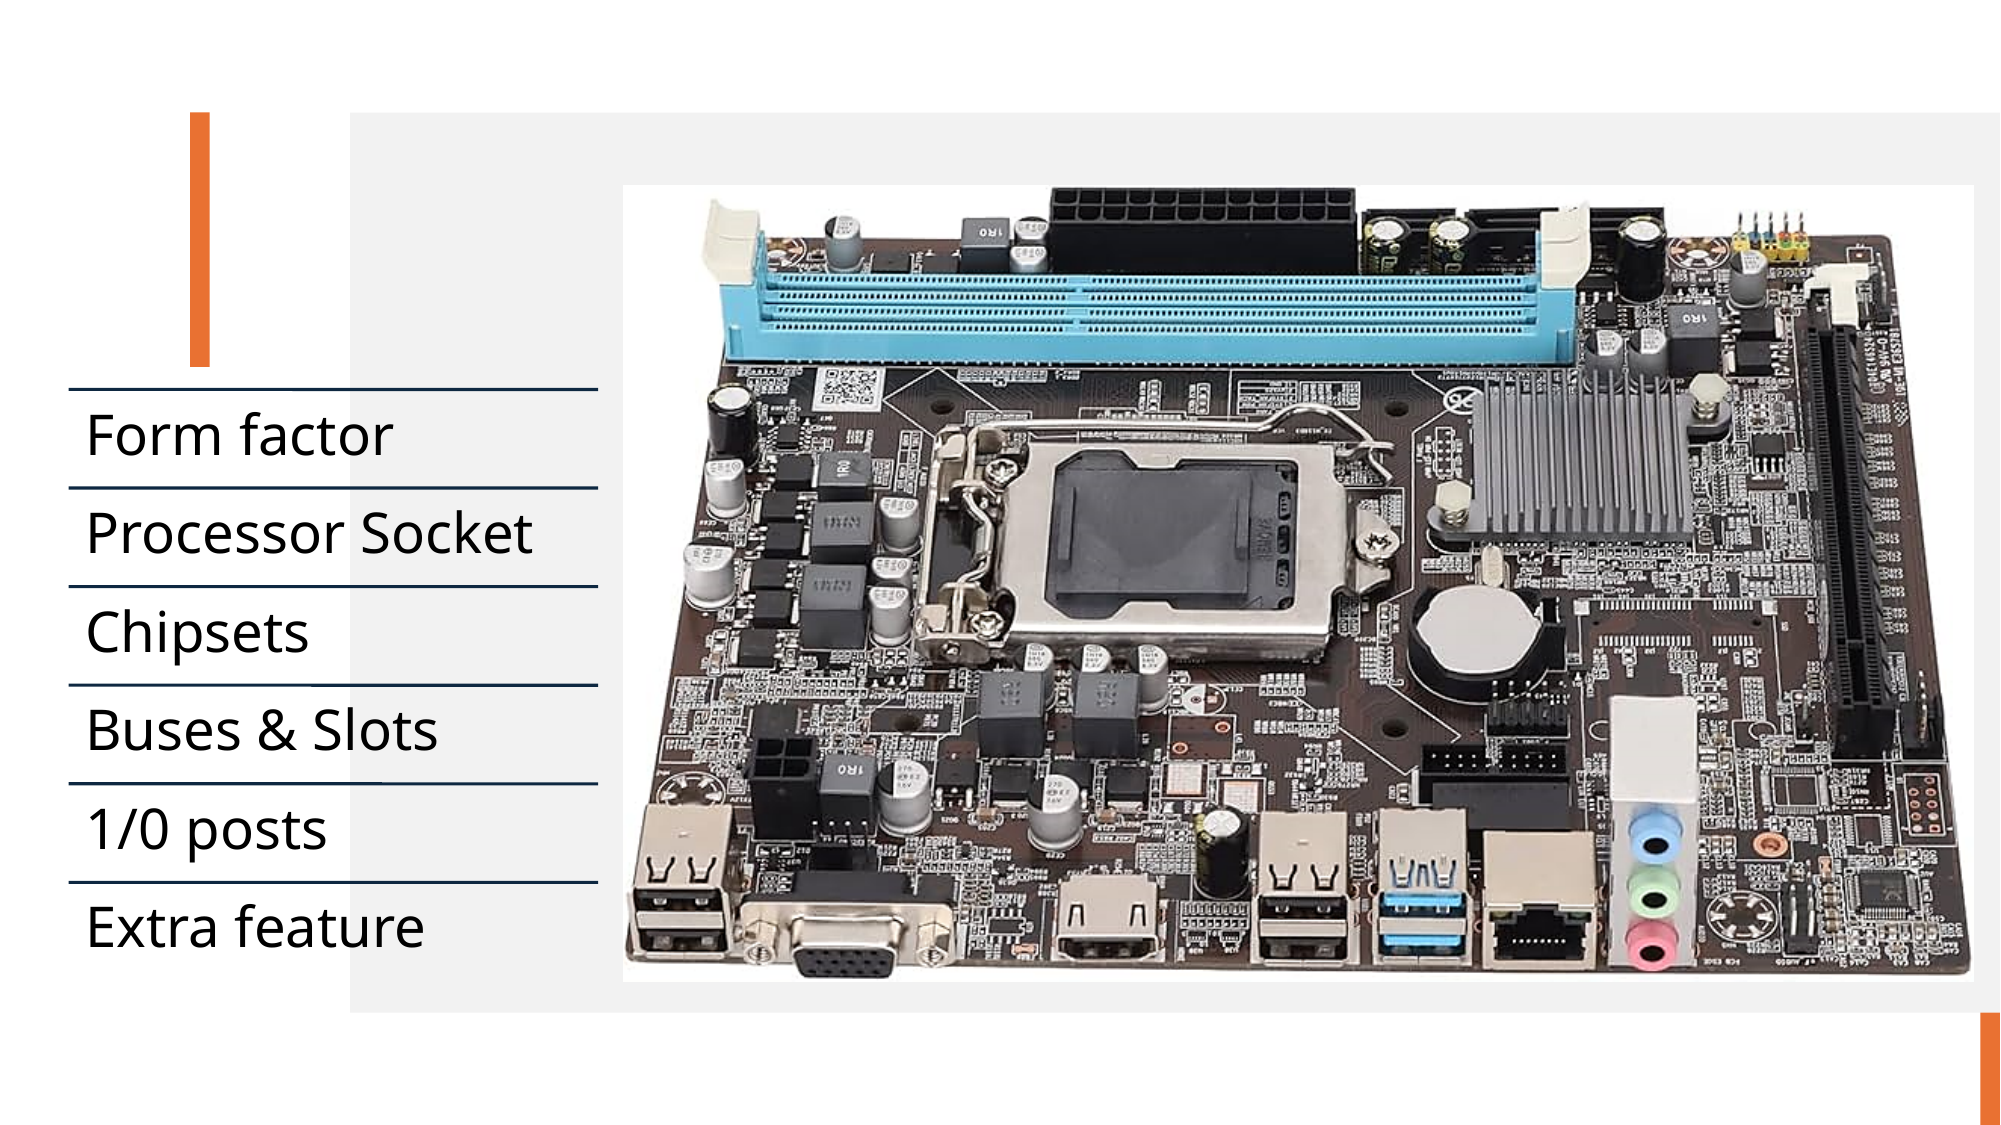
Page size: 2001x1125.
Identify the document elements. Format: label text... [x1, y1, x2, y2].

text_box Buses & Slots [68, 685, 599, 782]
text_box [1979, 1011, 2000, 1125]
text_box [350, 112, 2000, 1013]
text_box Extra feature [68, 882, 599, 981]
picture [623, 185, 1975, 982]
text_box Form factor [68, 389, 599, 486]
text_box 1/0 posts [68, 783, 599, 880]
text_box Chipsets [68, 586, 599, 683]
text_box [189, 111, 211, 368]
text_box [0, 0, 2000, 1125]
text_box Processor Socket [68, 488, 599, 585]
